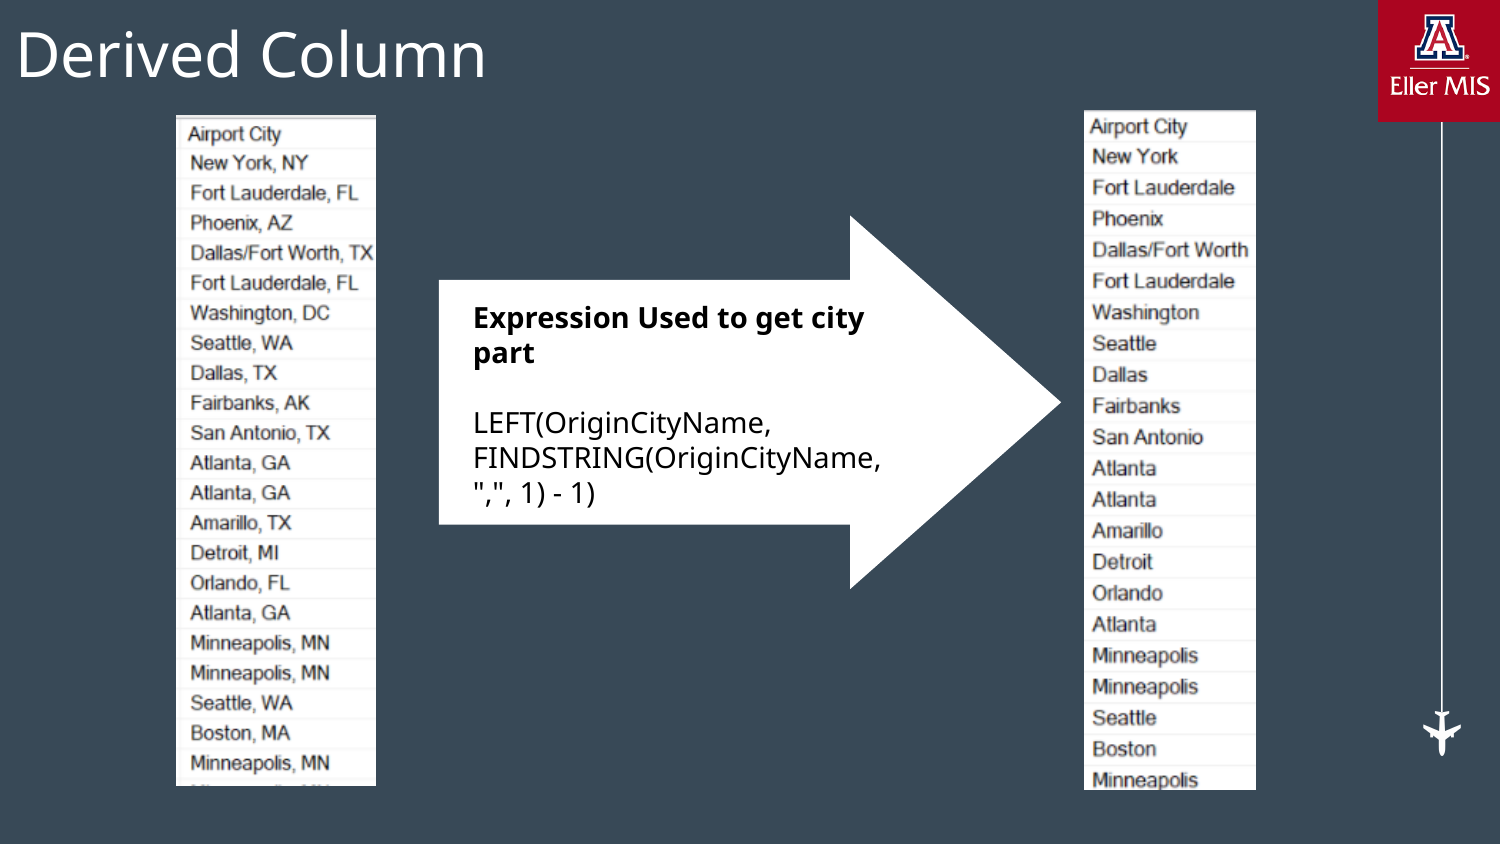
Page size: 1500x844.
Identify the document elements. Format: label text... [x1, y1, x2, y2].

title Derived Column [0, 0, 1264, 94]
picture [1084, 109, 1256, 791]
text_box [438, 215, 1062, 532]
text_box Expression Used to get city part LEFT(OriginCityName, FINDSTRING(OriginCityName, ",", 1) - 1) [458, 292, 915, 552]
picture [1420, 711, 1464, 756]
picture [1377, 0, 1500, 122]
text_box [850, 552, 893, 590]
picture [175, 114, 376, 786]
